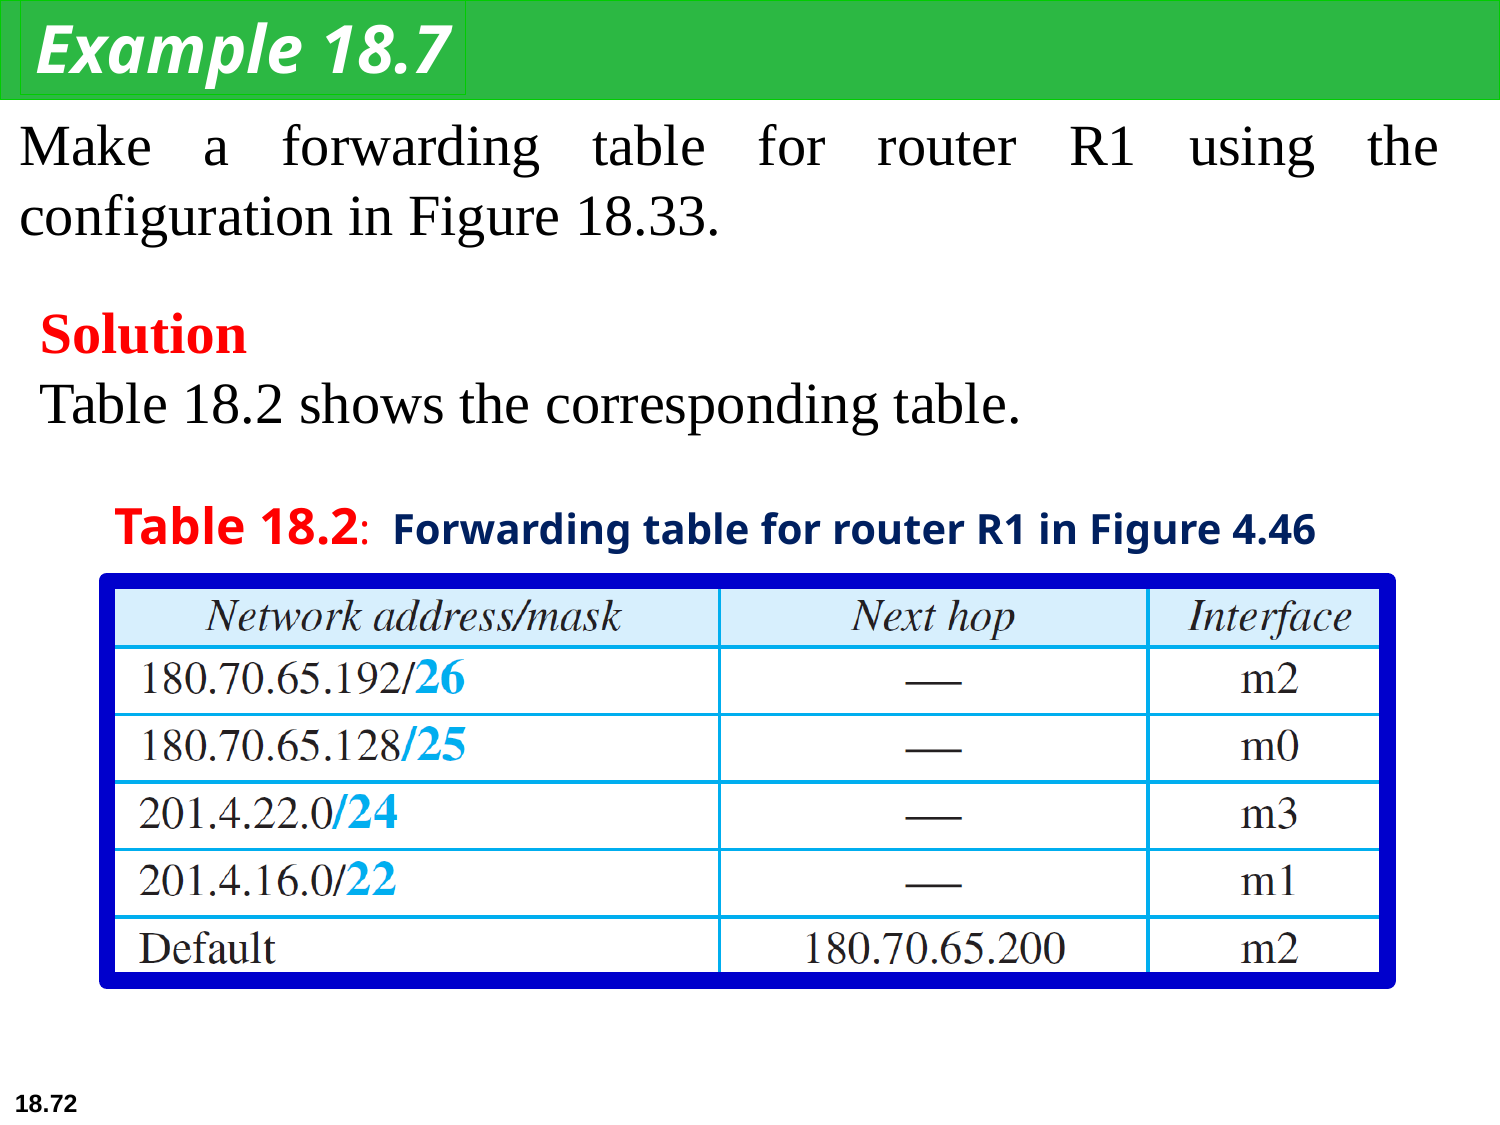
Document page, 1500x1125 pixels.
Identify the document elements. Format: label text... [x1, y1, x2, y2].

text_box 18.7 [0, 1050, 313, 1125]
text_box Table 18.2: Forwarding table for router R1 in Figure 4.46 [99, 486, 1438, 562]
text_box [89, 580, 1417, 1000]
text_box Solution Table 18.2 shows the corresponding table. [24, 287, 1475, 443]
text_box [0, 0, 1500, 100]
text_box Make a forwarding table for router R1 using the configuration in Figure 18.33. [4, 108, 1455, 255]
